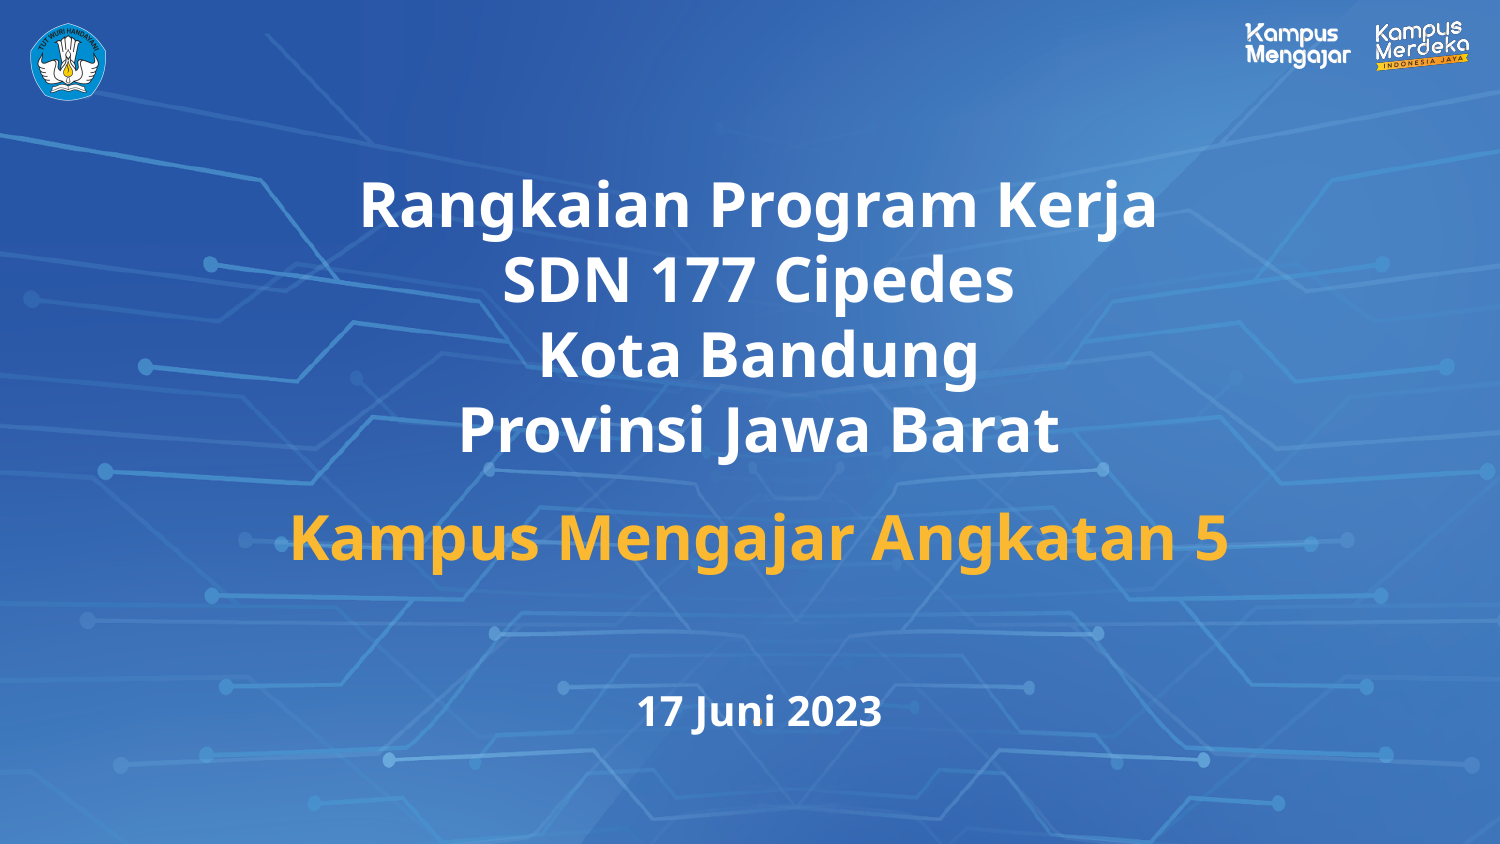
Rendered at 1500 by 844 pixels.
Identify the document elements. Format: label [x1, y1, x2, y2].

picture [0, 0, 1500, 844]
text_box [737, 716, 763, 727]
